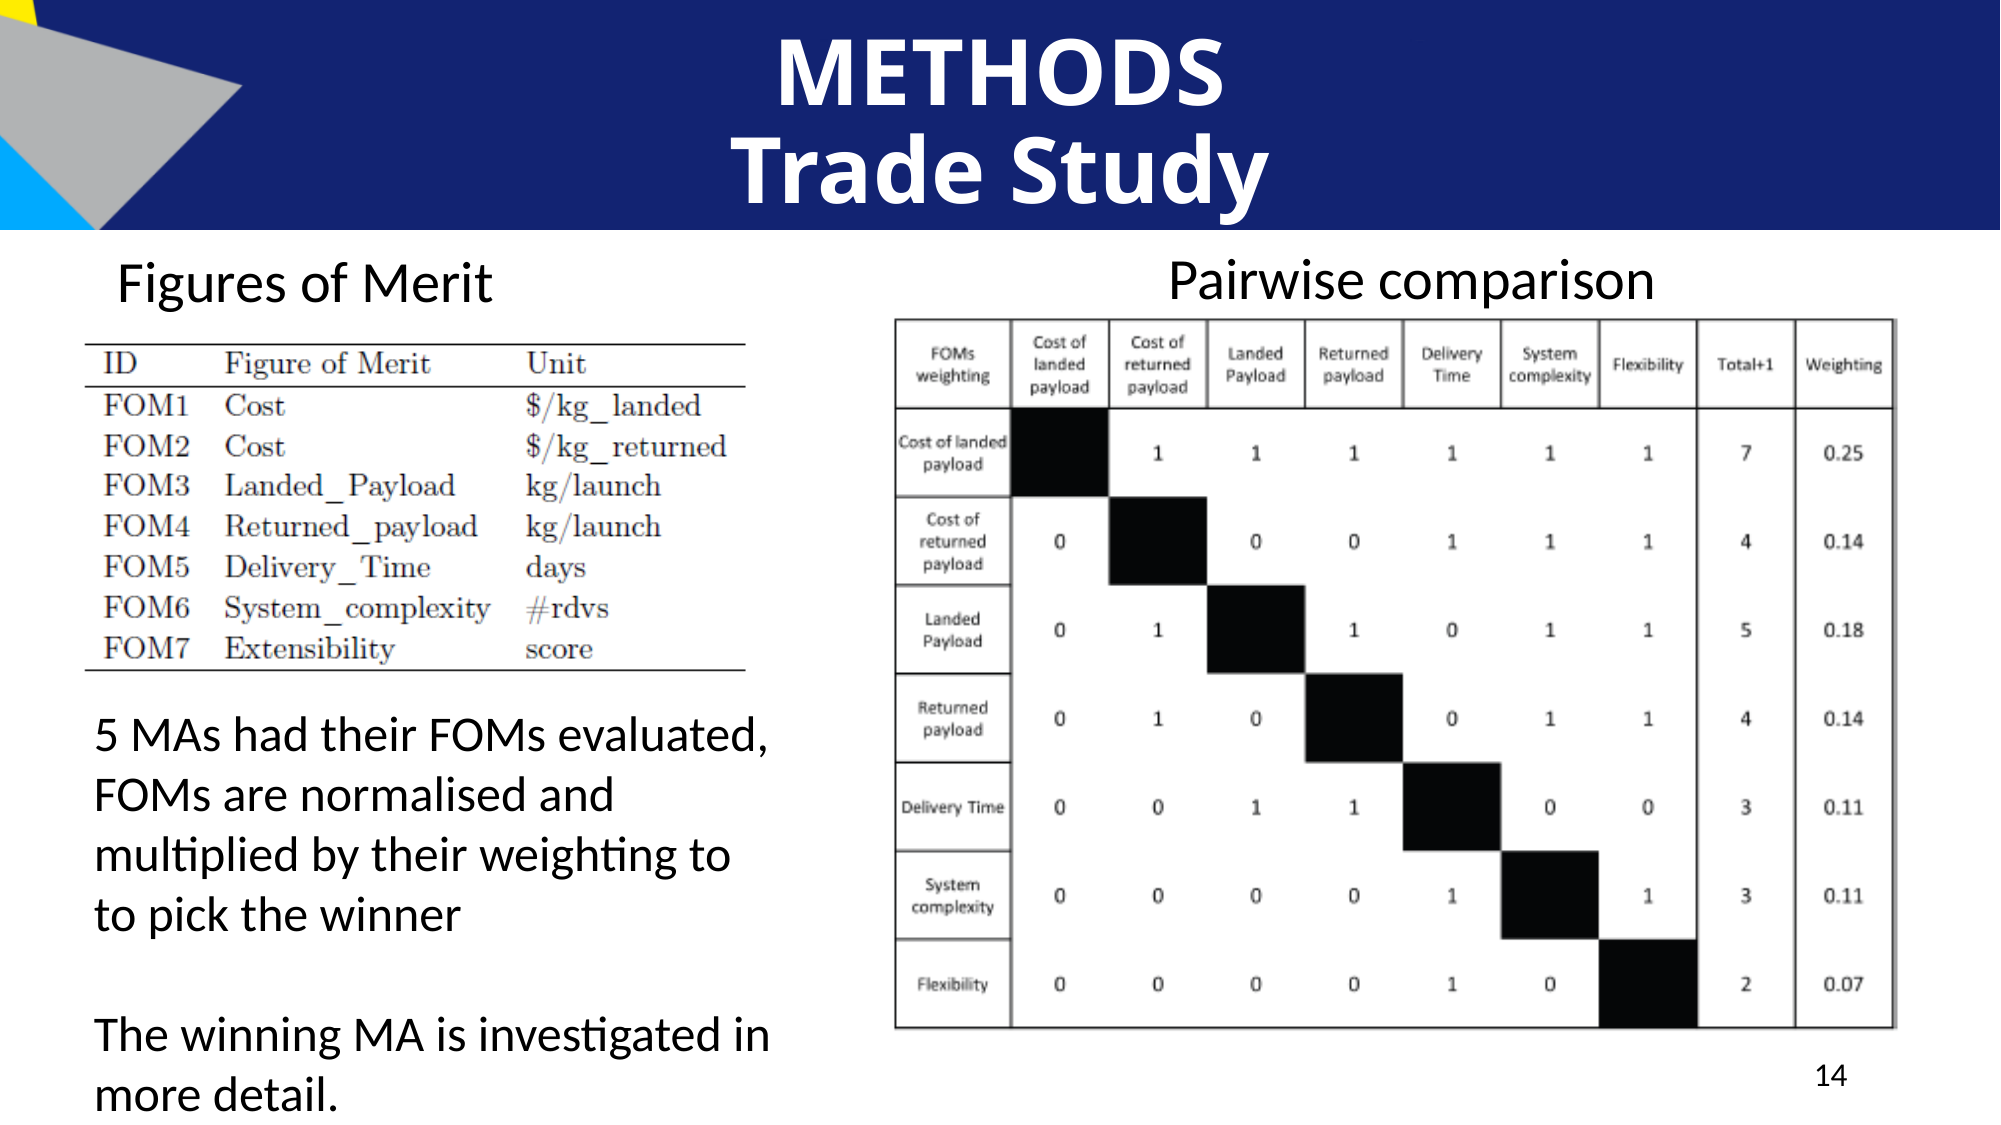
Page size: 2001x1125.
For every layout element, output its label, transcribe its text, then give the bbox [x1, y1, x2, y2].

text_box Pairwise comparison [1153, 233, 1672, 315]
picture [46, 322, 821, 687]
title METHODS Trade Study [137, 230, 1863, 234]
text_box Figures of Merit [103, 236, 509, 322]
slide_number 14 [1412, 1042, 1863, 1103]
picture [889, 315, 1900, 1039]
picture [0, 0, 2000, 230]
text_box 5 MAs had their FOMs evaluated, FOMs are normalised and multiplied by their weighting to to pick the winner The winning MA is investigated in more detail. [79, 694, 789, 1125]
